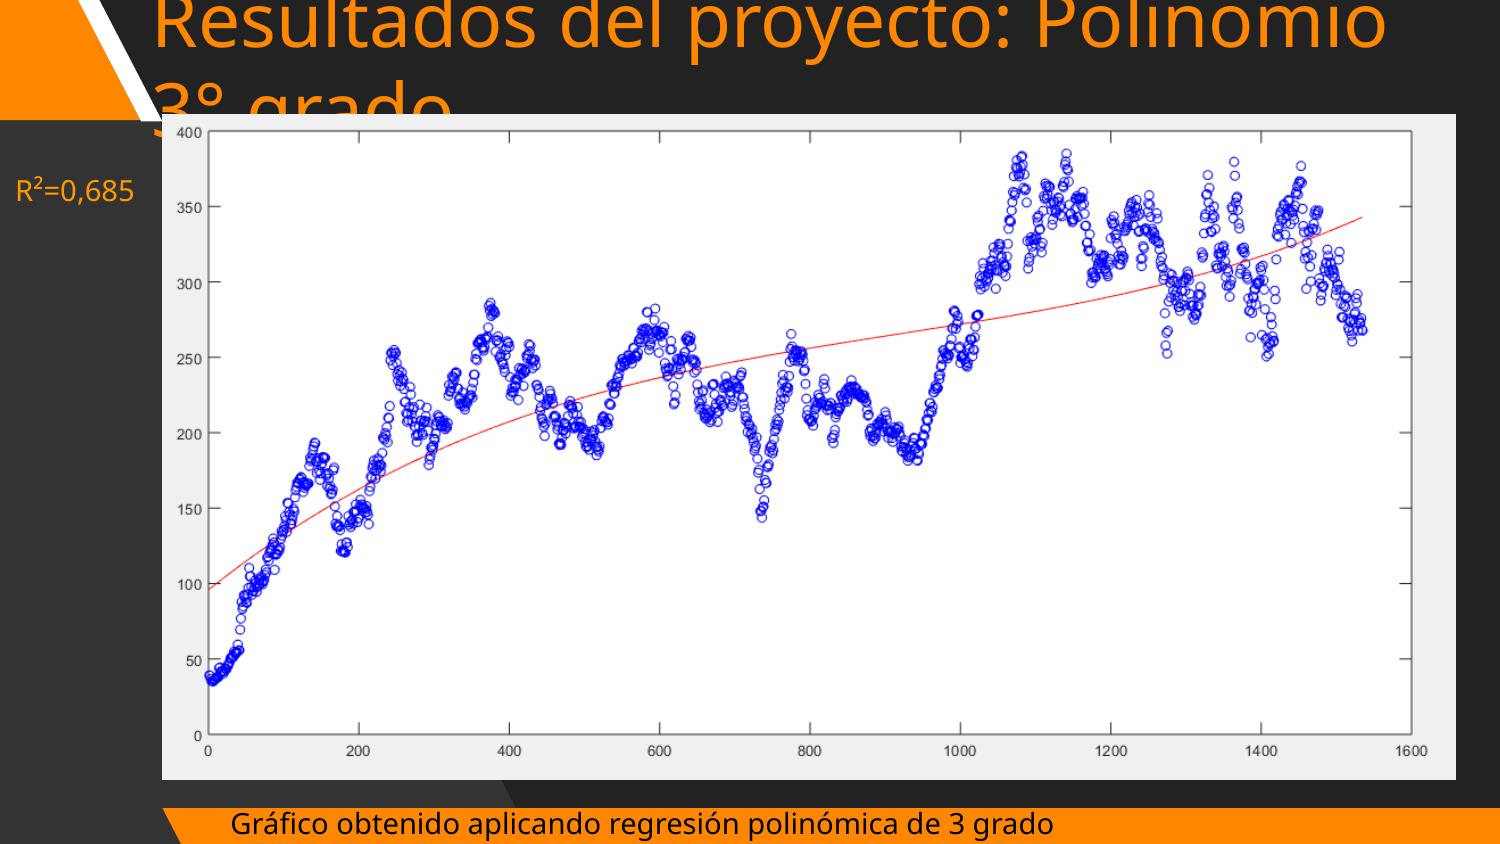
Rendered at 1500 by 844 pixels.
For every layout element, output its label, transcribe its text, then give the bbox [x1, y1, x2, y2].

title Resultados del proyecto: Polinomio 3° grado [136, 11, 1483, 115]
text_box Gráfico obtenido aplicando regresión polinómica de 3 grado [215, 790, 1387, 844]
picture [162, 114, 1457, 780]
text_box R²=0,685 [0, 157, 151, 295]
